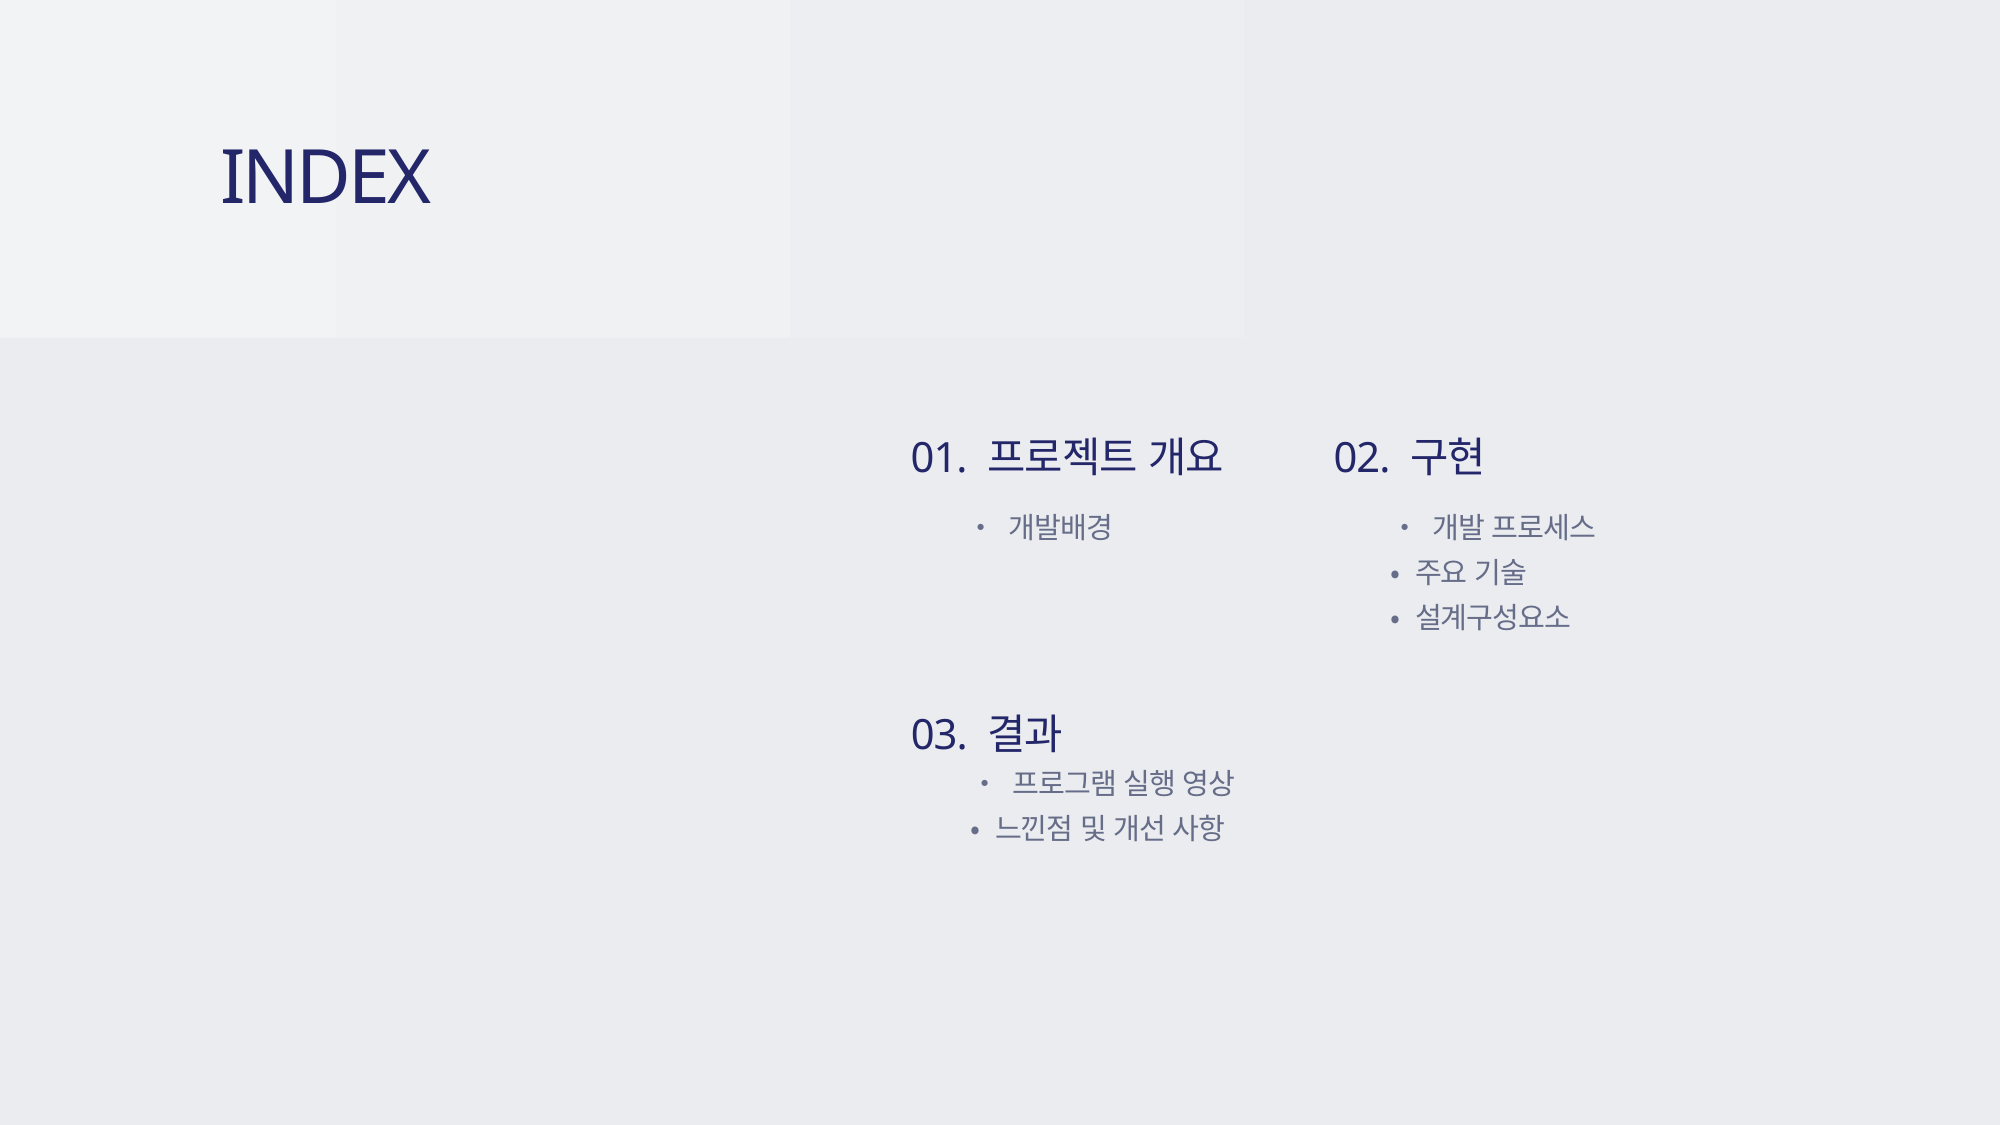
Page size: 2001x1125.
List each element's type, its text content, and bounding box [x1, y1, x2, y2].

text_box 01. 프로젝트 개요 [910, 425, 1225, 481]
text_box 03. 결과 [910, 702, 1064, 758]
text_box [0, 0, 1699, 338]
text_box • 프로그램 실행 영상 • 느낀점 및 개선 사항 [970, 719, 1236, 846]
text_box INDEX [220, 119, 432, 219]
text_box • 개발배경 [966, 498, 1114, 544]
text_box • 개발 프로세스 • 주요 기술 • 설계구성요소 [1390, 498, 1597, 635]
text_box 02. 구현 [1333, 425, 1487, 481]
